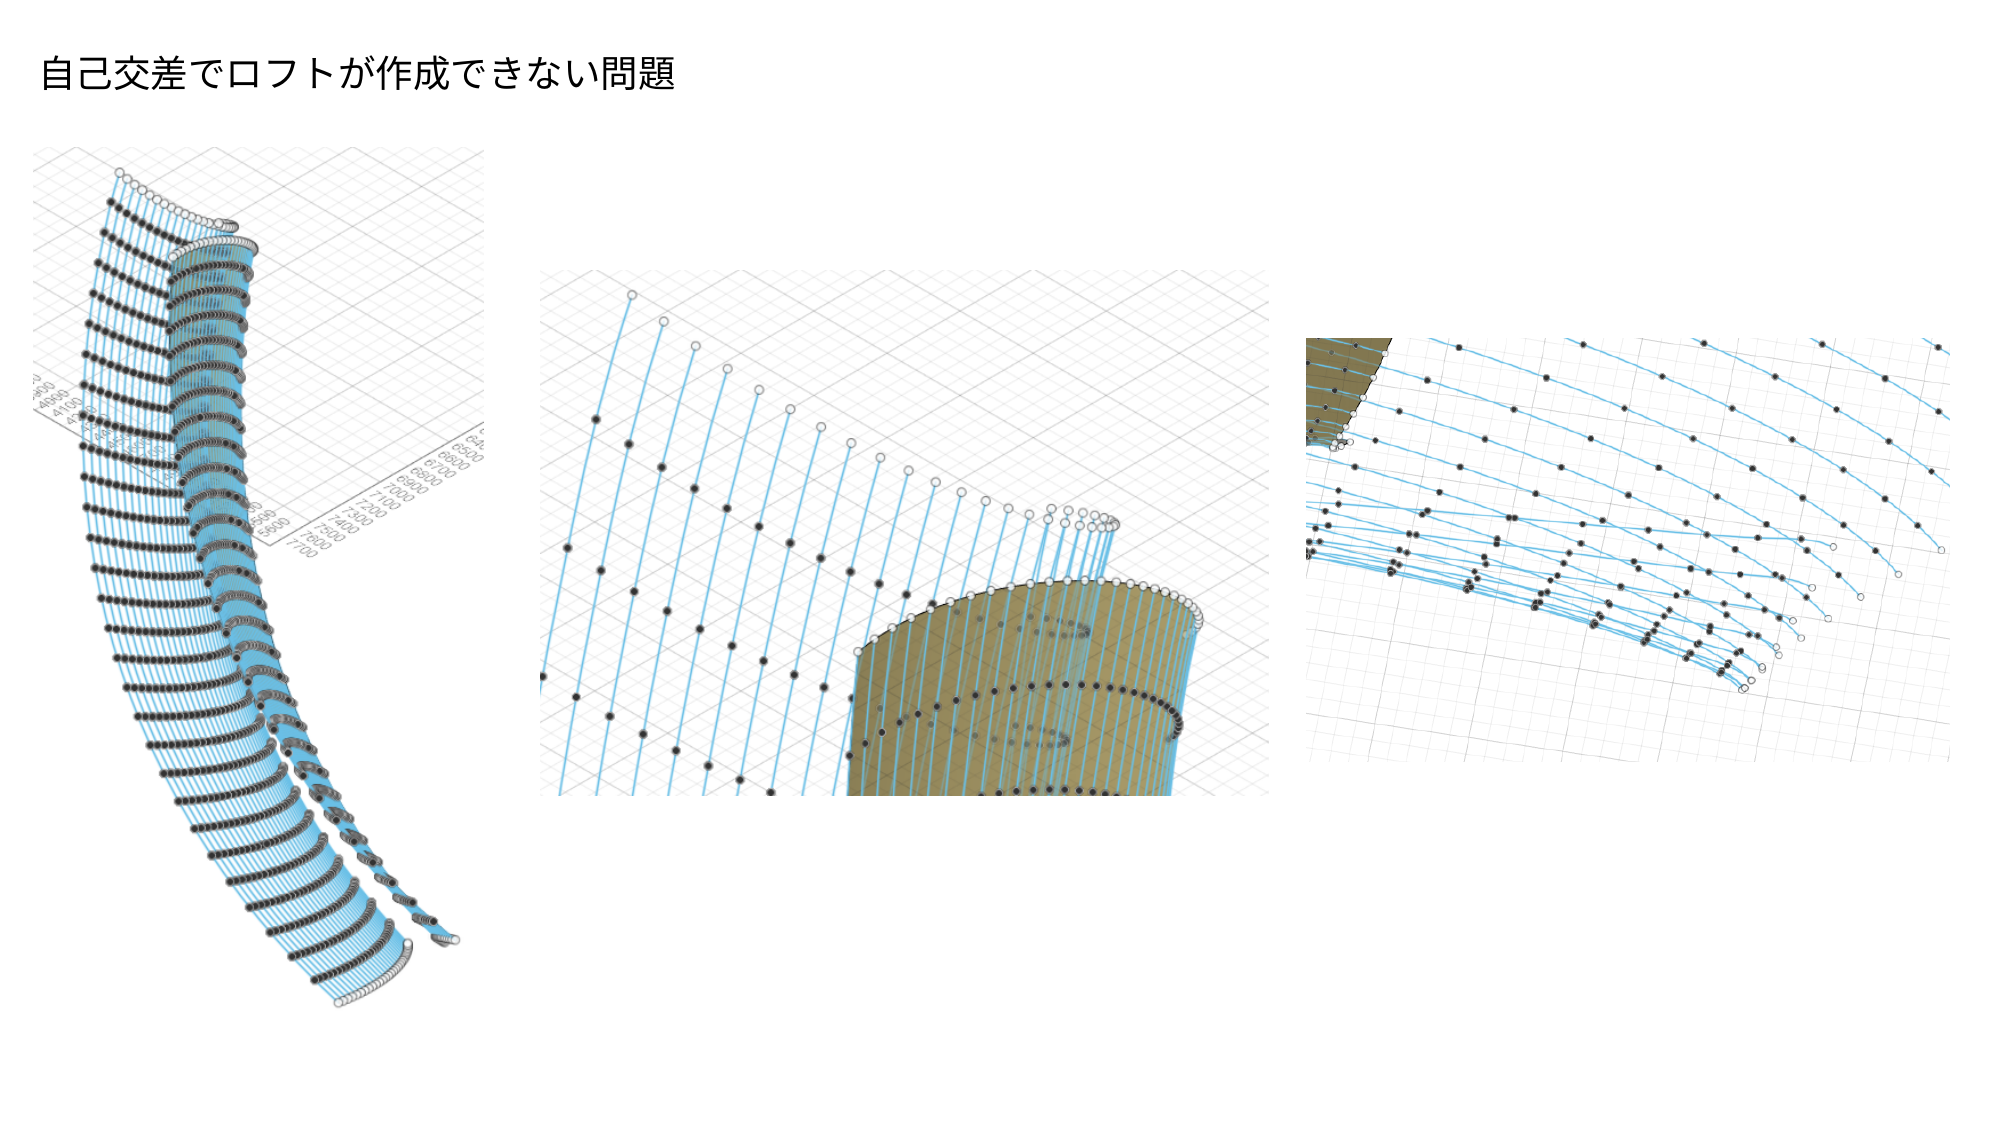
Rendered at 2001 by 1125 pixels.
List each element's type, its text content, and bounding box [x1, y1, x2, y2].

picture [33, 147, 484, 1012]
text_box 自己交差でロフトが作成できない問題 [23, 42, 691, 103]
picture [1306, 338, 1950, 762]
picture [540, 270, 1269, 796]
